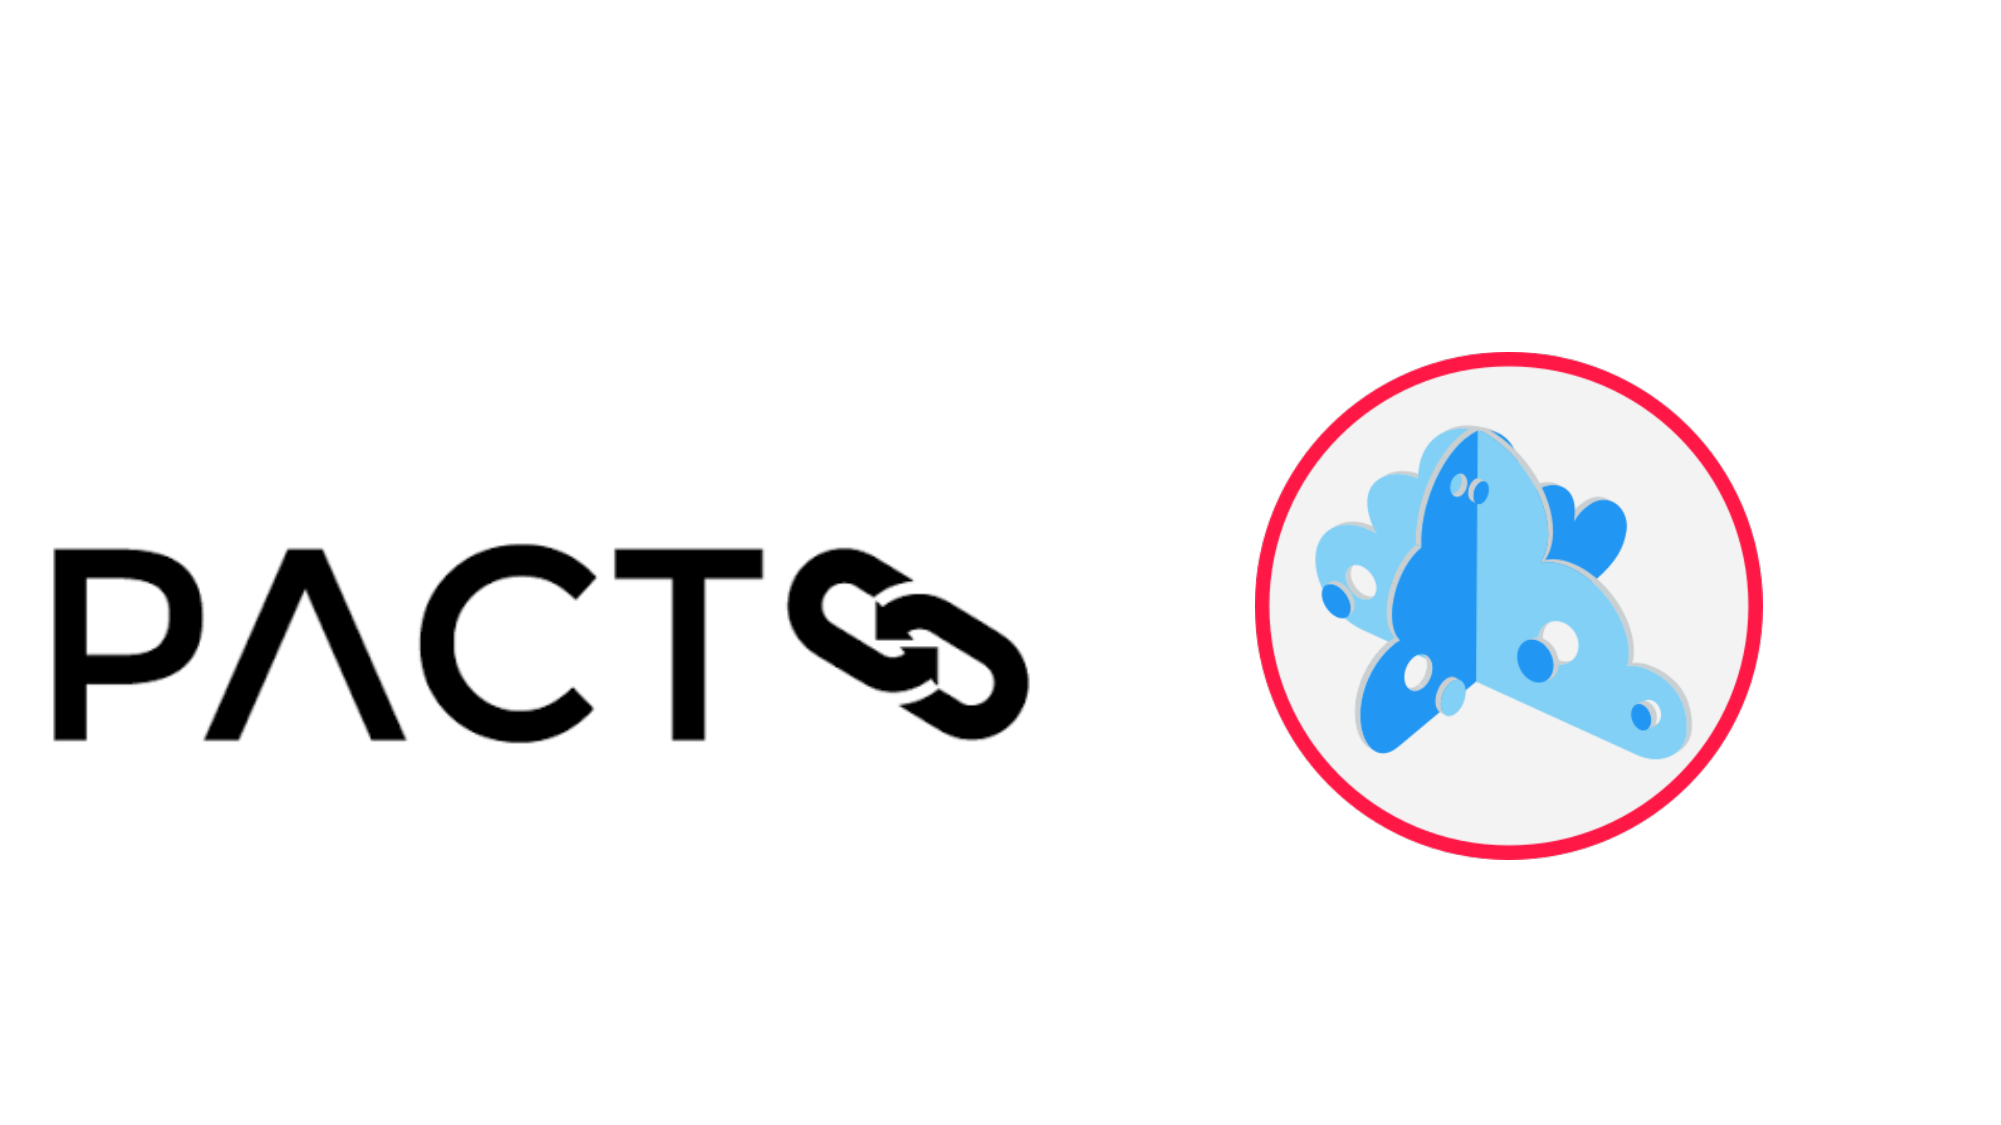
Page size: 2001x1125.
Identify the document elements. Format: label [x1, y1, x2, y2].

picture [29, 538, 1055, 752]
picture [1255, 352, 1763, 860]
